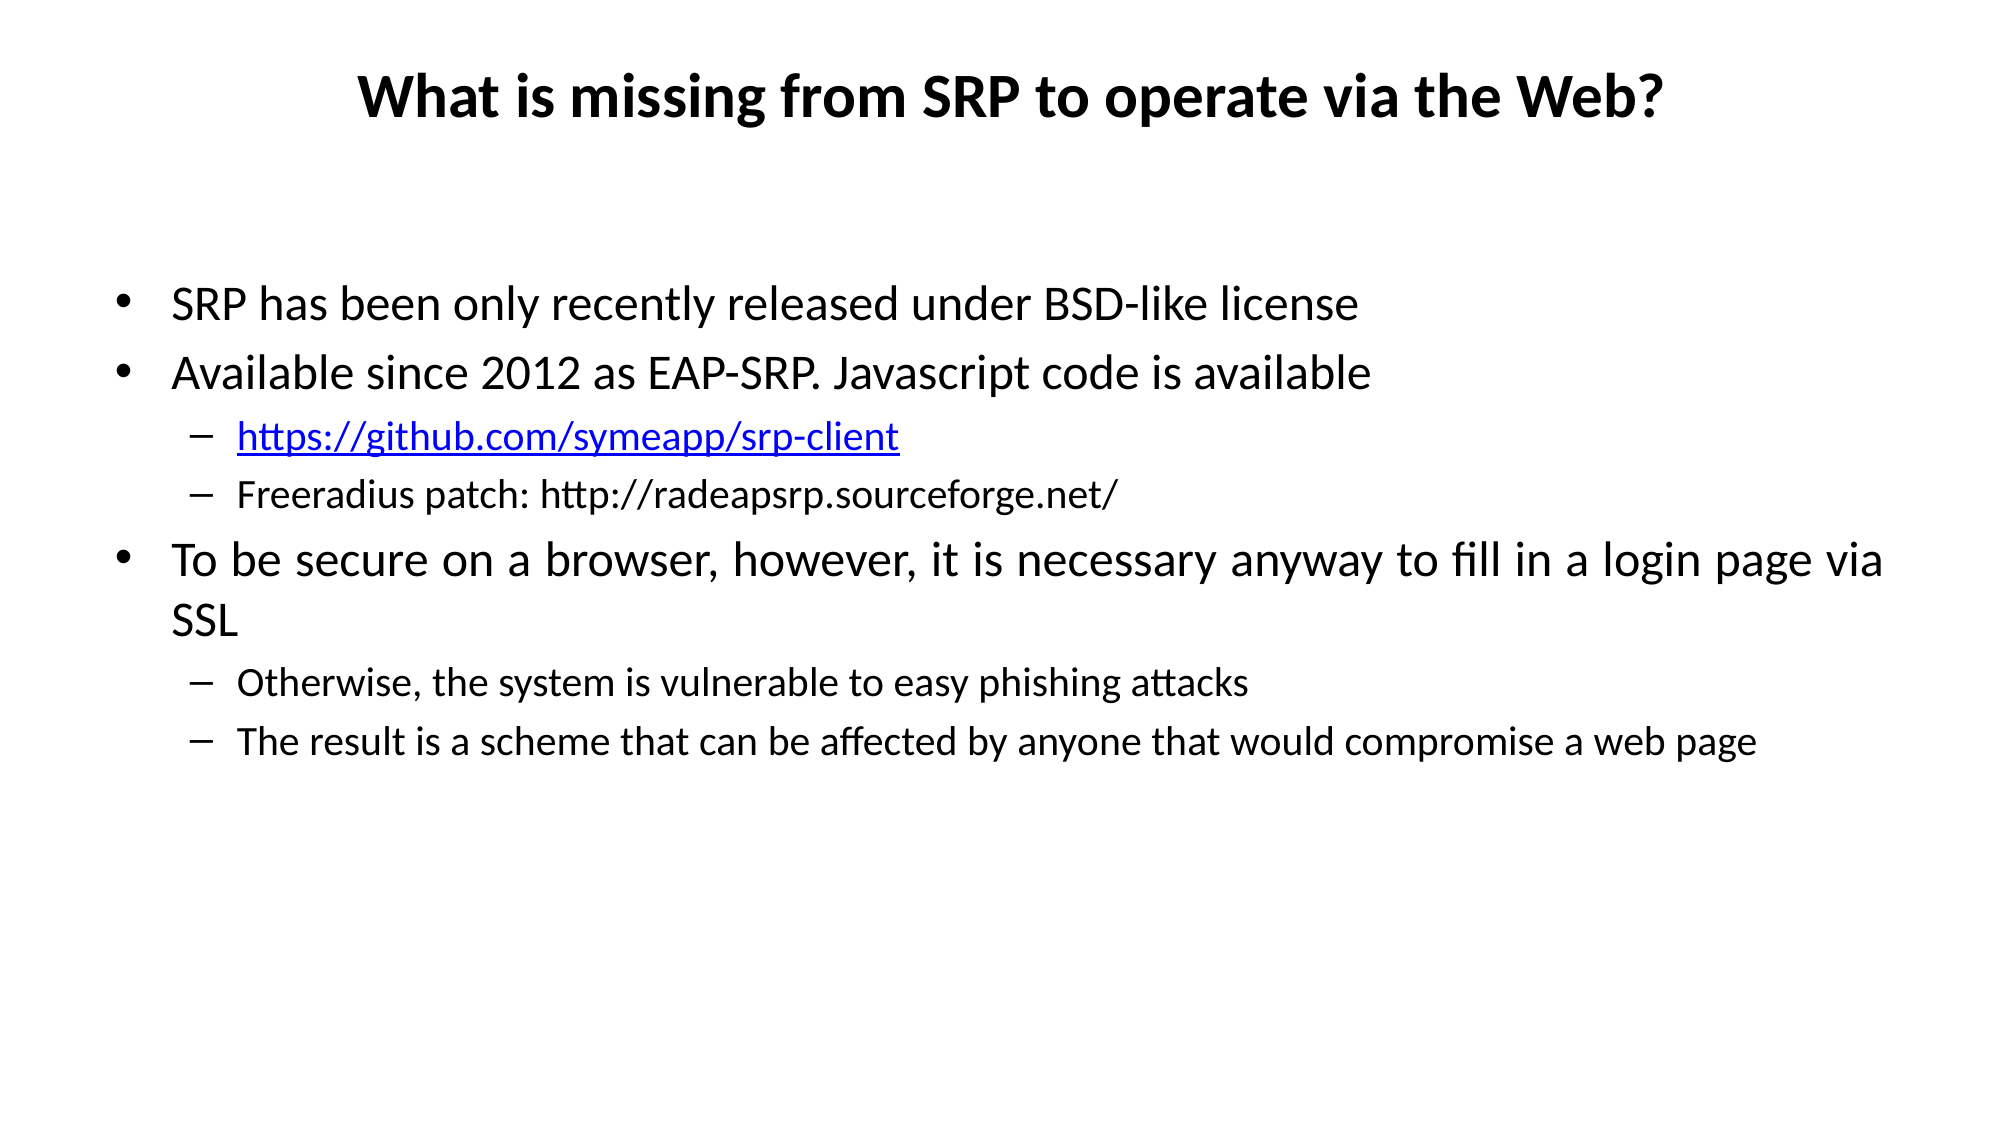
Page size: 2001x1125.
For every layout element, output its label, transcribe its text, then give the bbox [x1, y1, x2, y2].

title What is missing from SRP to operate via the Web? [300, 23, 1725, 161]
list SRP has been only recently released under BSD-like license Available since 2012 as EAP-SRP. Javascript code is available https://github.com/symeapp/srp-client Freeradius patch: http://radeapsrp.sourceforge.net/ To be secure on a browser, however, it is necessary anyway to fill in a login page via SSL Otherwise, the system is vulnerable to easy phishing attacks The result is a scheme that can be affected by anyone that would compromise a web page [99, 262, 1900, 1005]
